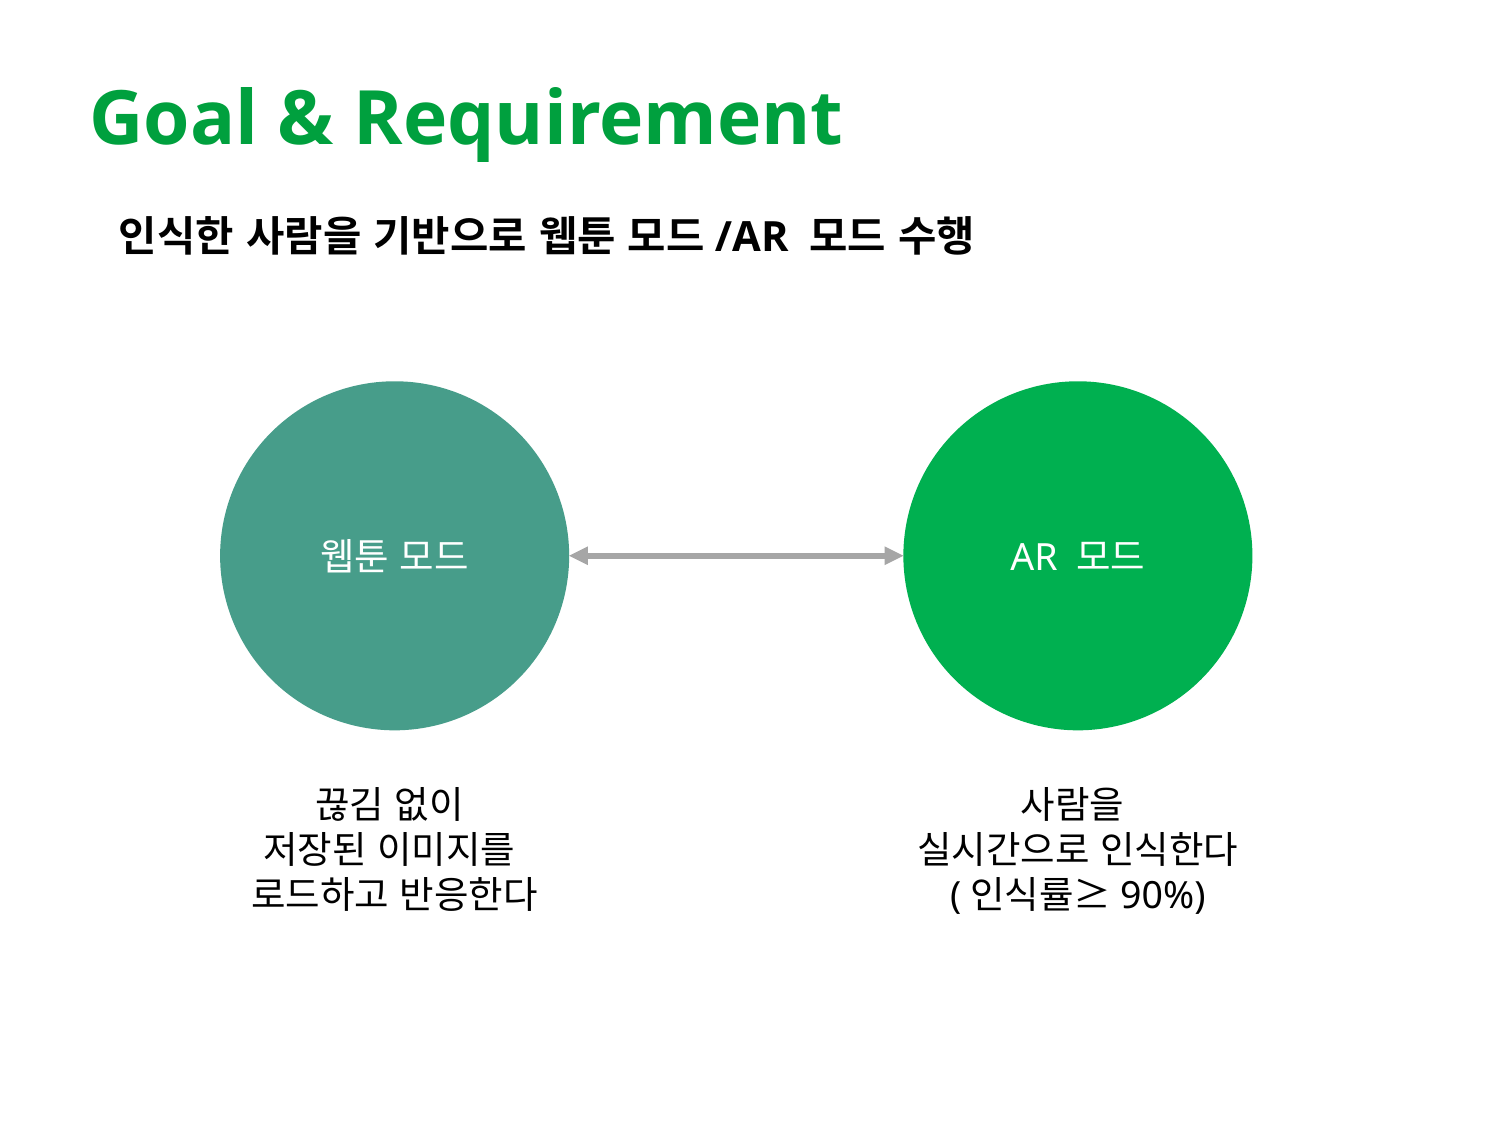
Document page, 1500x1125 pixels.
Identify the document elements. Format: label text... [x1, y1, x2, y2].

text_box 사람을 실시간으로 인식한다 (인식률≥90%) [850, 774, 1306, 924]
text_box 끊김 없이 저장된 이미지를 로드하고 반응한다 [167, 774, 623, 924]
text_box 웹툰 모드 [218, 379, 571, 732]
text_box 인식한 사람을 기반으로 웹툰 모드/AR 모드 수행 [104, 179, 1468, 268]
text_box AR 모드 [901, 379, 1255, 732]
title Goal & Requirement [75, 60, 1425, 167]
